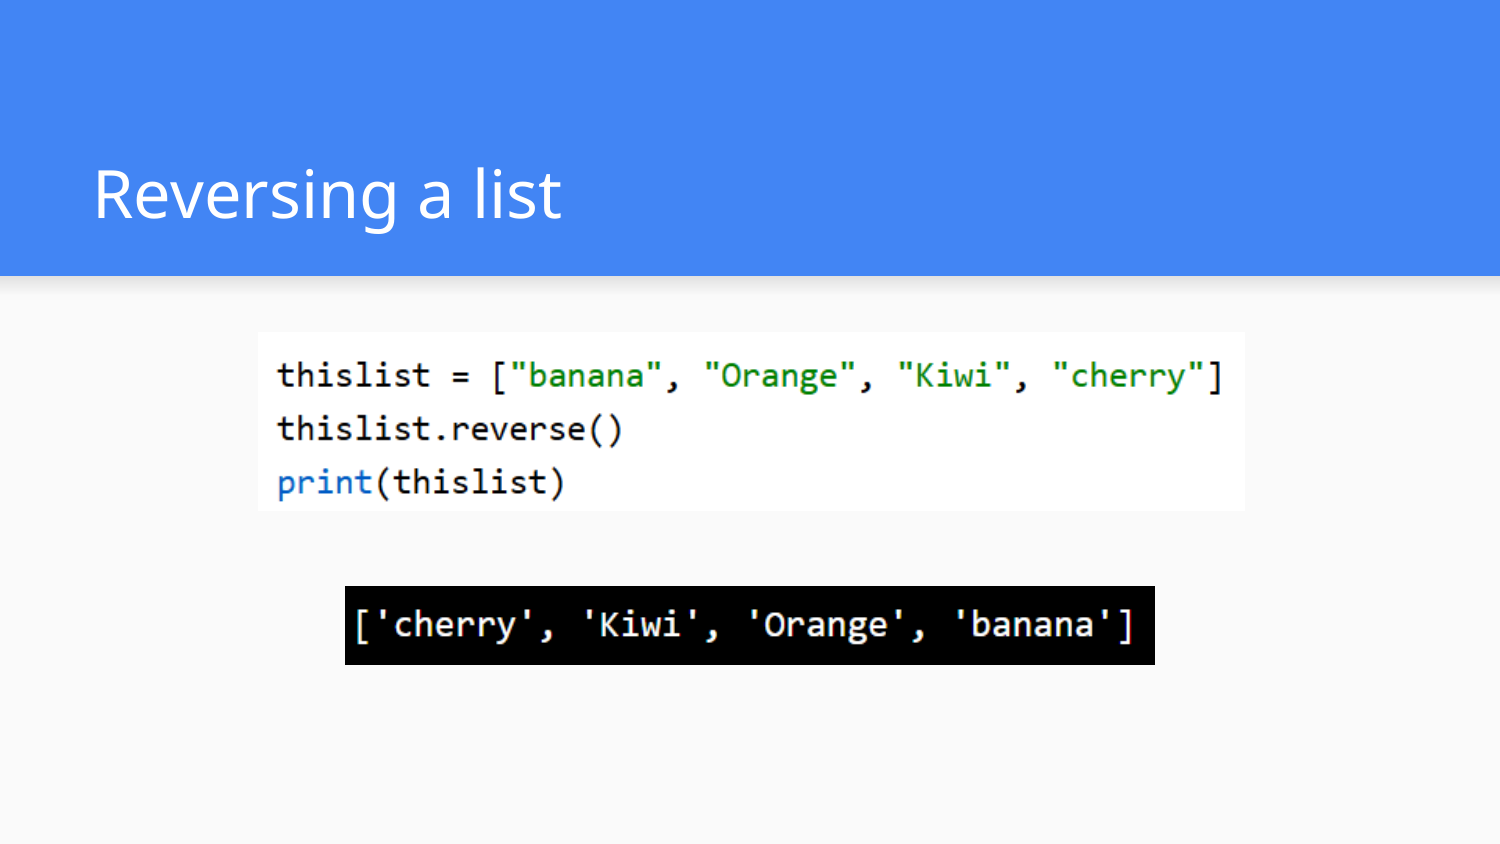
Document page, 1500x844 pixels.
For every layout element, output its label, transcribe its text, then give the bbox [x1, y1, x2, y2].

picture [345, 586, 1155, 666]
title Reversing a list [77, 121, 1427, 248]
picture [258, 332, 1245, 512]
